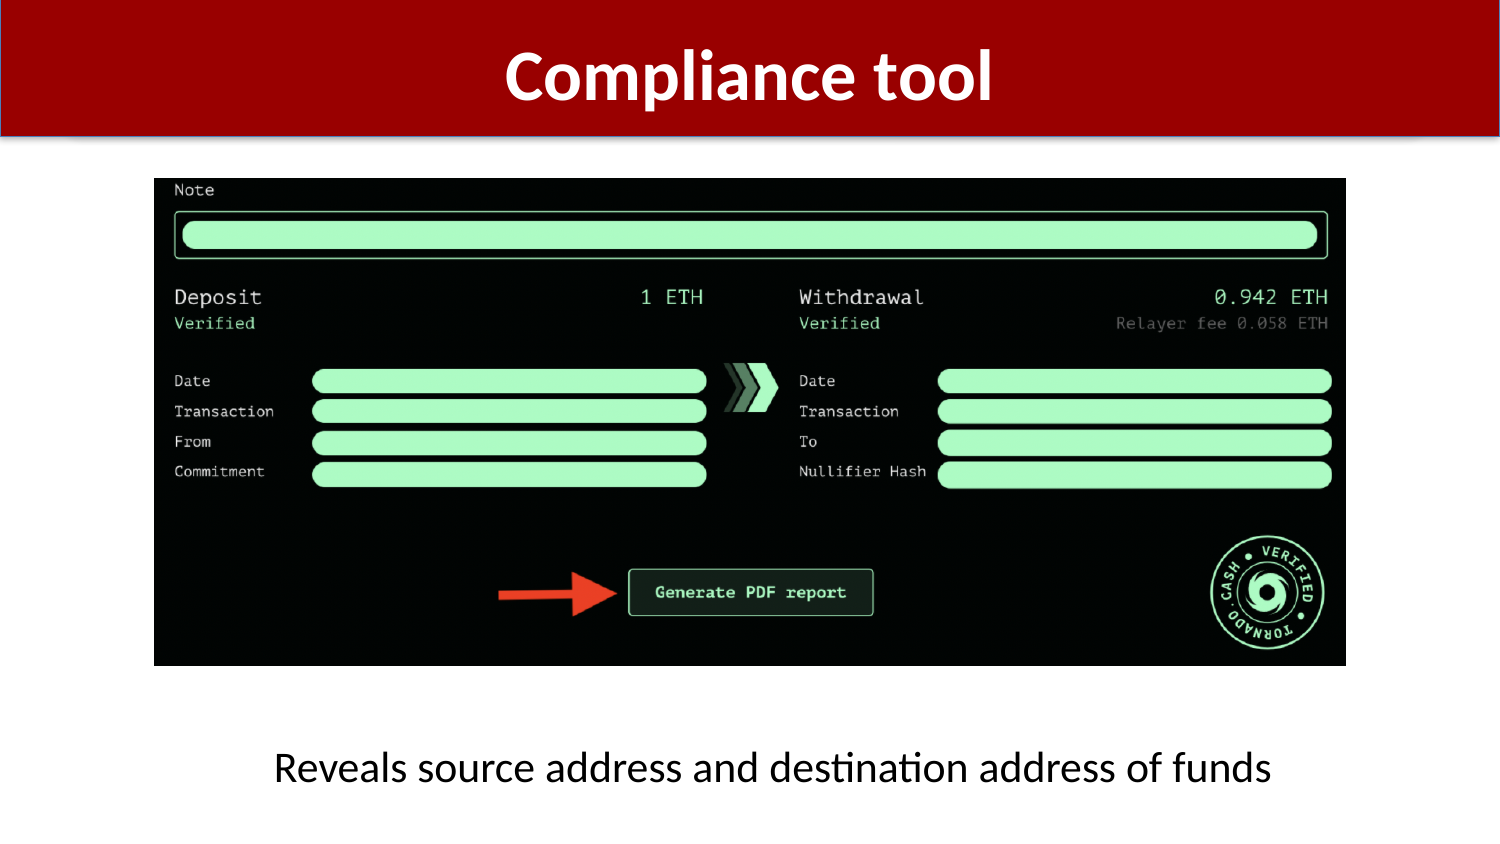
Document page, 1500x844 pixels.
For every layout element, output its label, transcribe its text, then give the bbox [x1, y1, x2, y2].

title Compliance tool [75, 20, 1425, 123]
picture [154, 177, 1346, 666]
text_box Reveals source address and destination address of funds [259, 731, 1287, 799]
